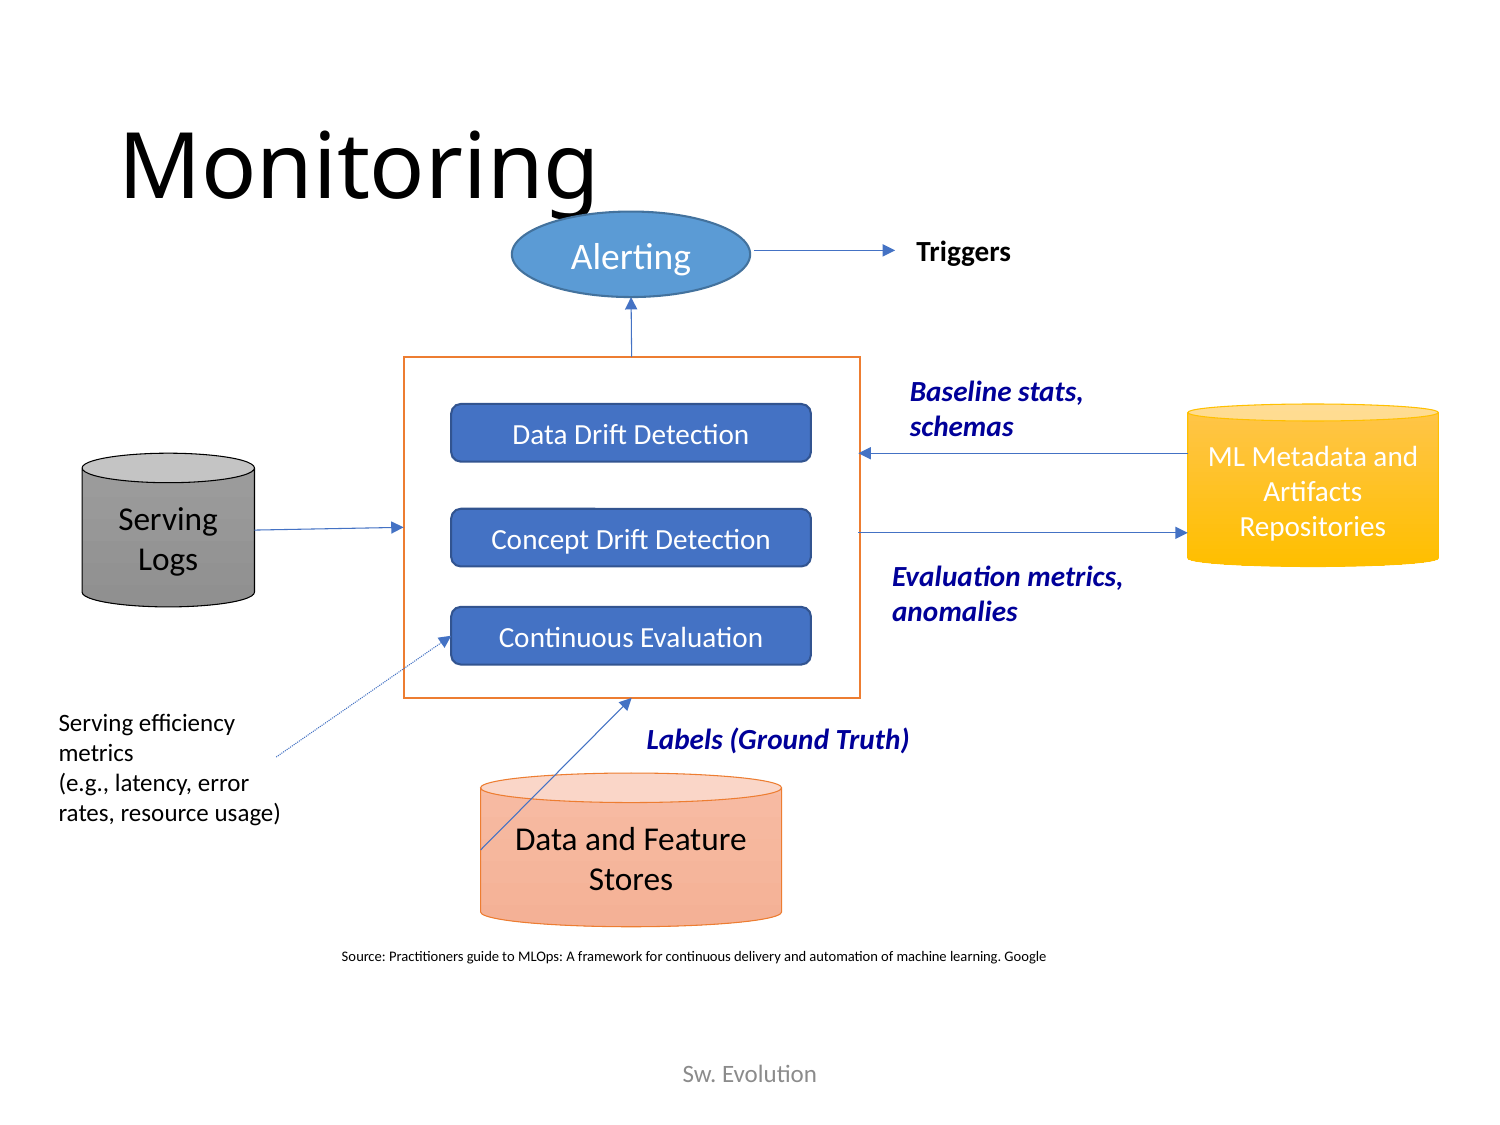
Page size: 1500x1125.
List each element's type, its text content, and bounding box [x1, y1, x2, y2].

text_box Evaluation metrics, anomalies [877, 549, 1171, 635]
text_box Source: Practitioners guide to MLOps: A framework for continuous delivery and automation of machine learning. Google [326, 939, 1182, 972]
footer Sw. Evolution [496, 1042, 1004, 1103]
text_box Serving efficiency metrics (e.g., latency, error rates, resource usage) [43, 699, 326, 834]
text_box ML Metadata and Artifacts Repositories [1187, 403, 1439, 568]
text_box Serving Logs [81, 452, 256, 608]
text_box Baseline stats, schemas [895, 364, 1188, 450]
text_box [276, 635, 452, 758]
text_box Data and Feature Stores [479, 774, 554, 848]
text_box [403, 356, 861, 699]
text_box Data and Feature Stores [480, 772, 783, 928]
text_box Triggers [895, 225, 1060, 275]
title Monitoring [103, 59, 1397, 278]
text_box Labels (Ground Truth) [632, 713, 925, 763]
text_box Alerting [510, 210, 752, 299]
